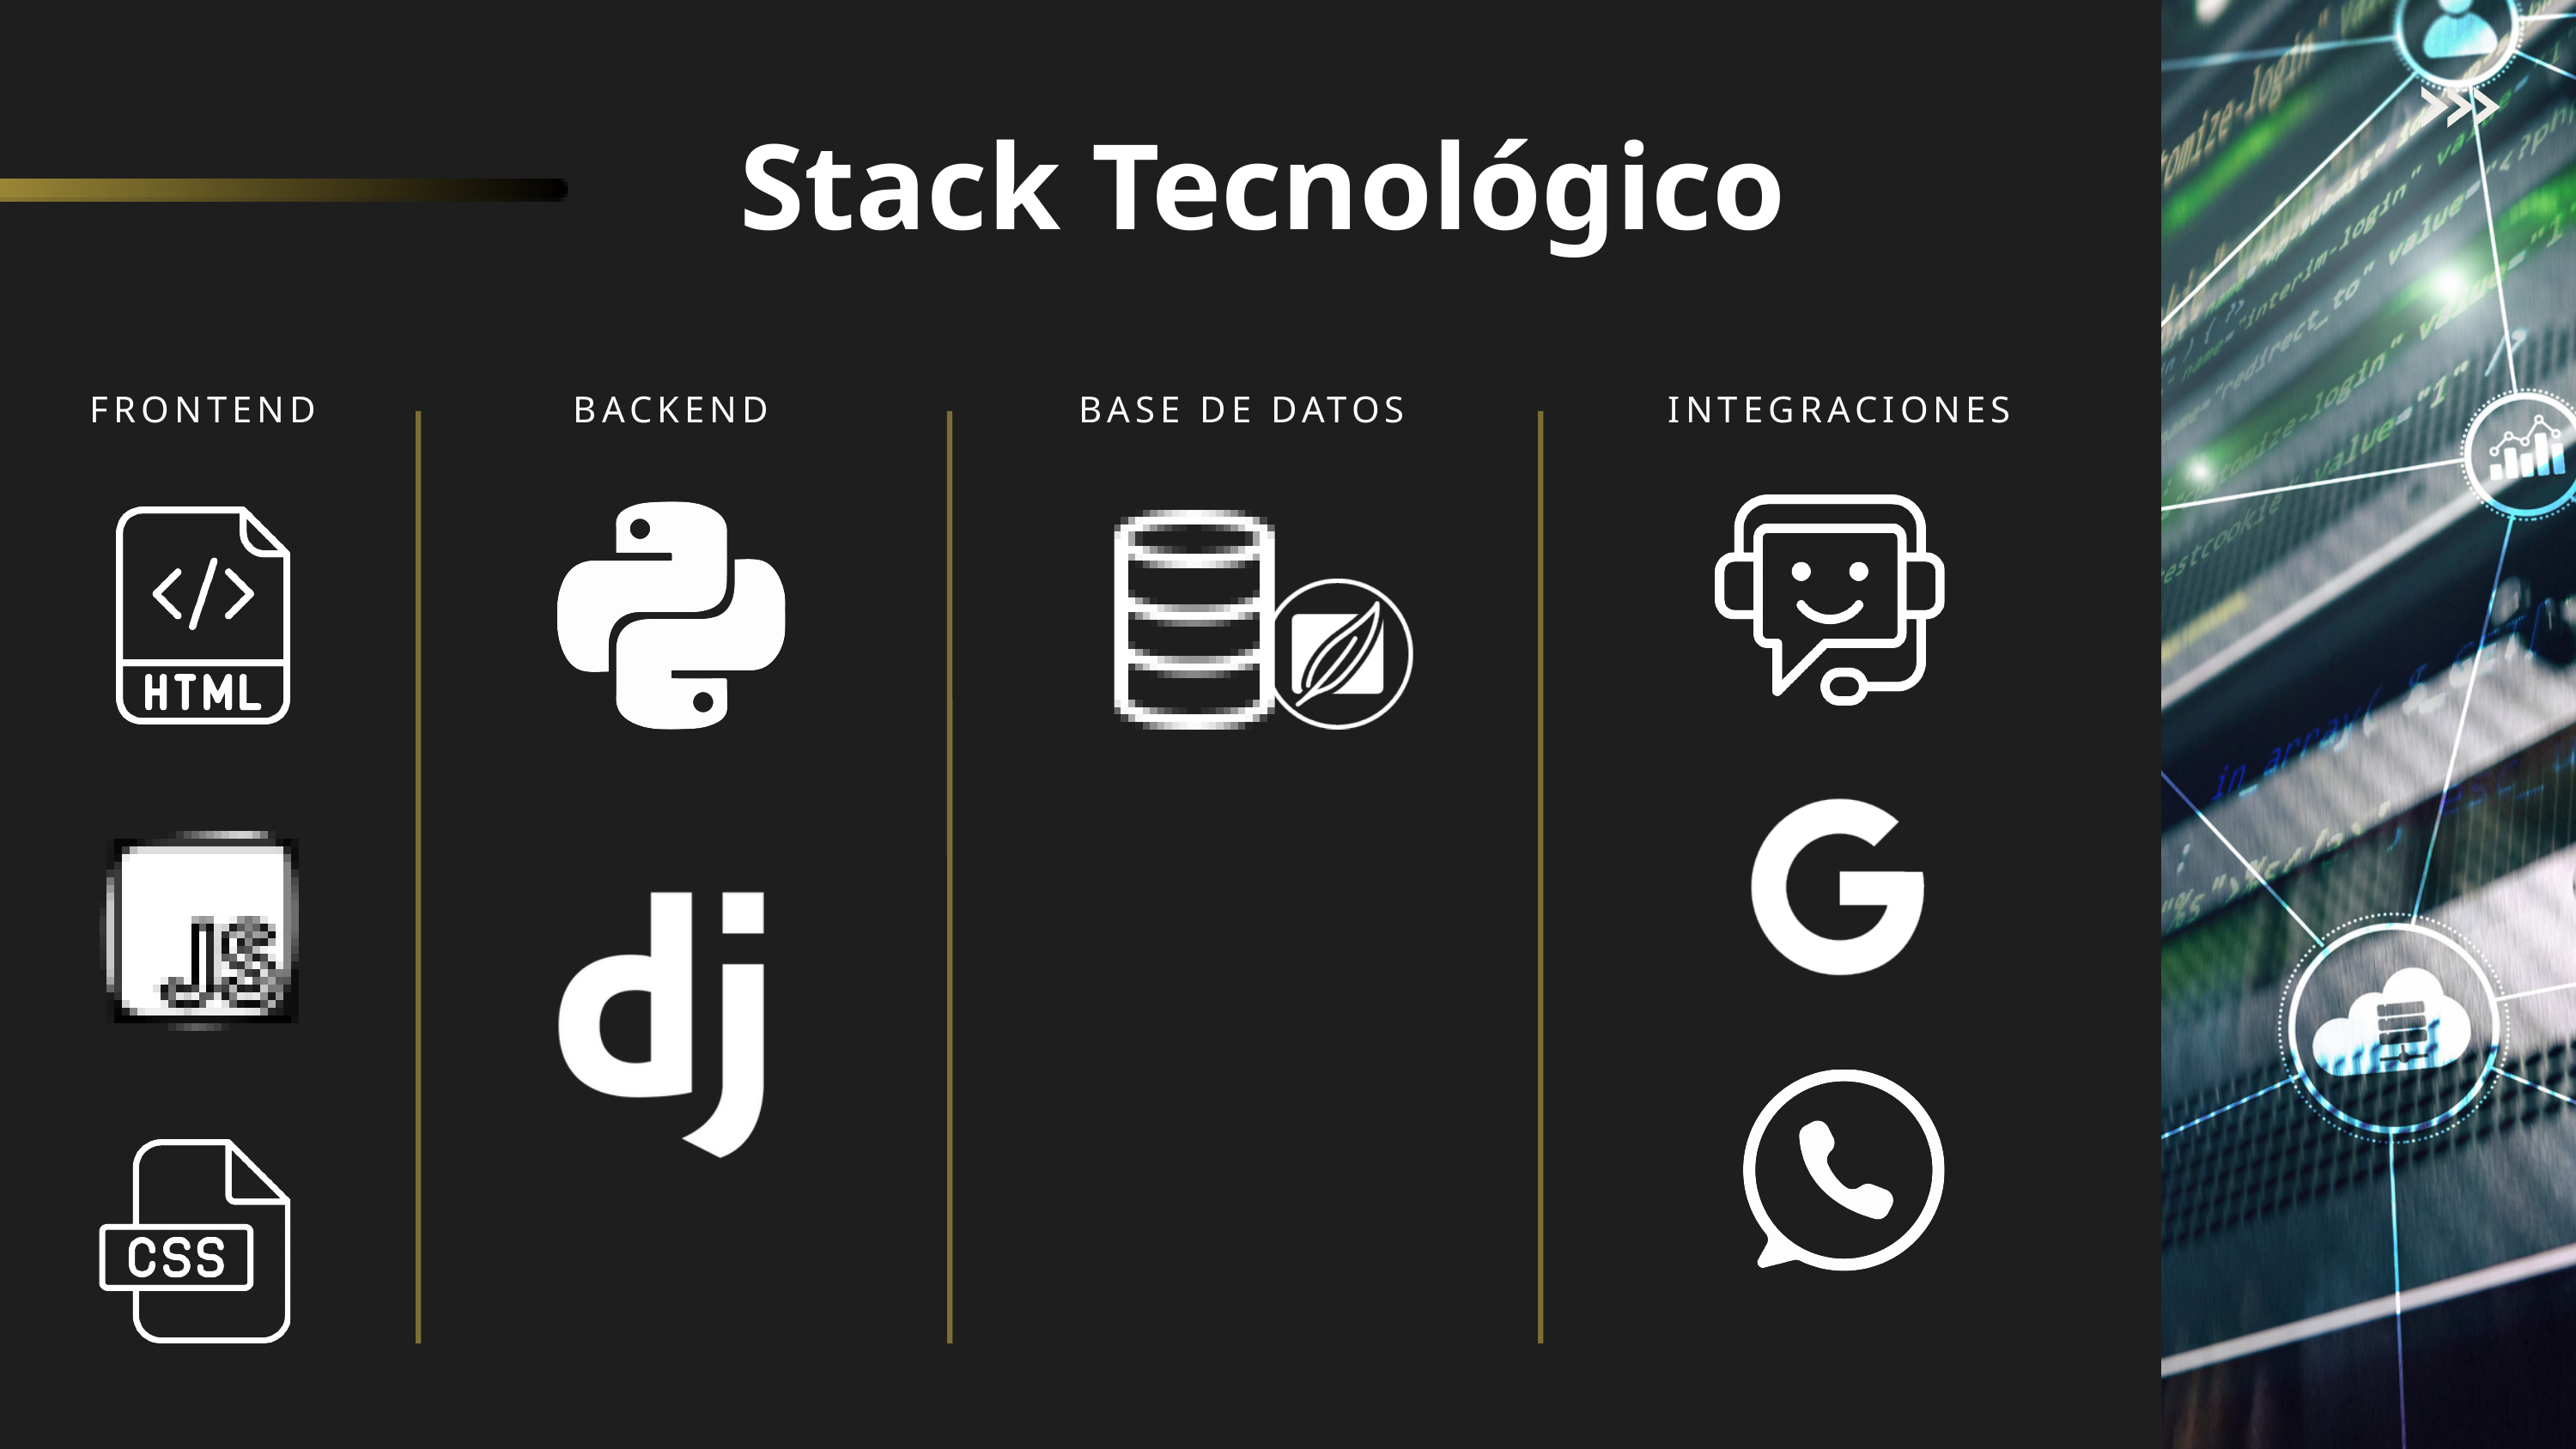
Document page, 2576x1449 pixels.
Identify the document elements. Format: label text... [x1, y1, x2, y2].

text_box [100, 824, 307, 1040]
text_box [1742, 1070, 1945, 1272]
text_box [556, 501, 786, 730]
text_box [507, 852, 835, 1179]
text_box [0, 179, 568, 202]
text_box FRONTEND [83, 390, 323, 430]
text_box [2160, 0, 2576, 1449]
text_box [1715, 494, 1945, 706]
text_box BACKEND [568, 390, 775, 430]
text_box BASE DE DATOS [1071, 390, 1413, 430]
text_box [1114, 510, 1413, 730]
text_box [1711, 759, 1968, 1016]
text_box [116, 506, 291, 724]
text_box INTEGRACIONES [1663, 390, 2017, 430]
text_box Stack Tecnológico [685, 88, 1840, 254]
text_box [99, 1139, 291, 1343]
